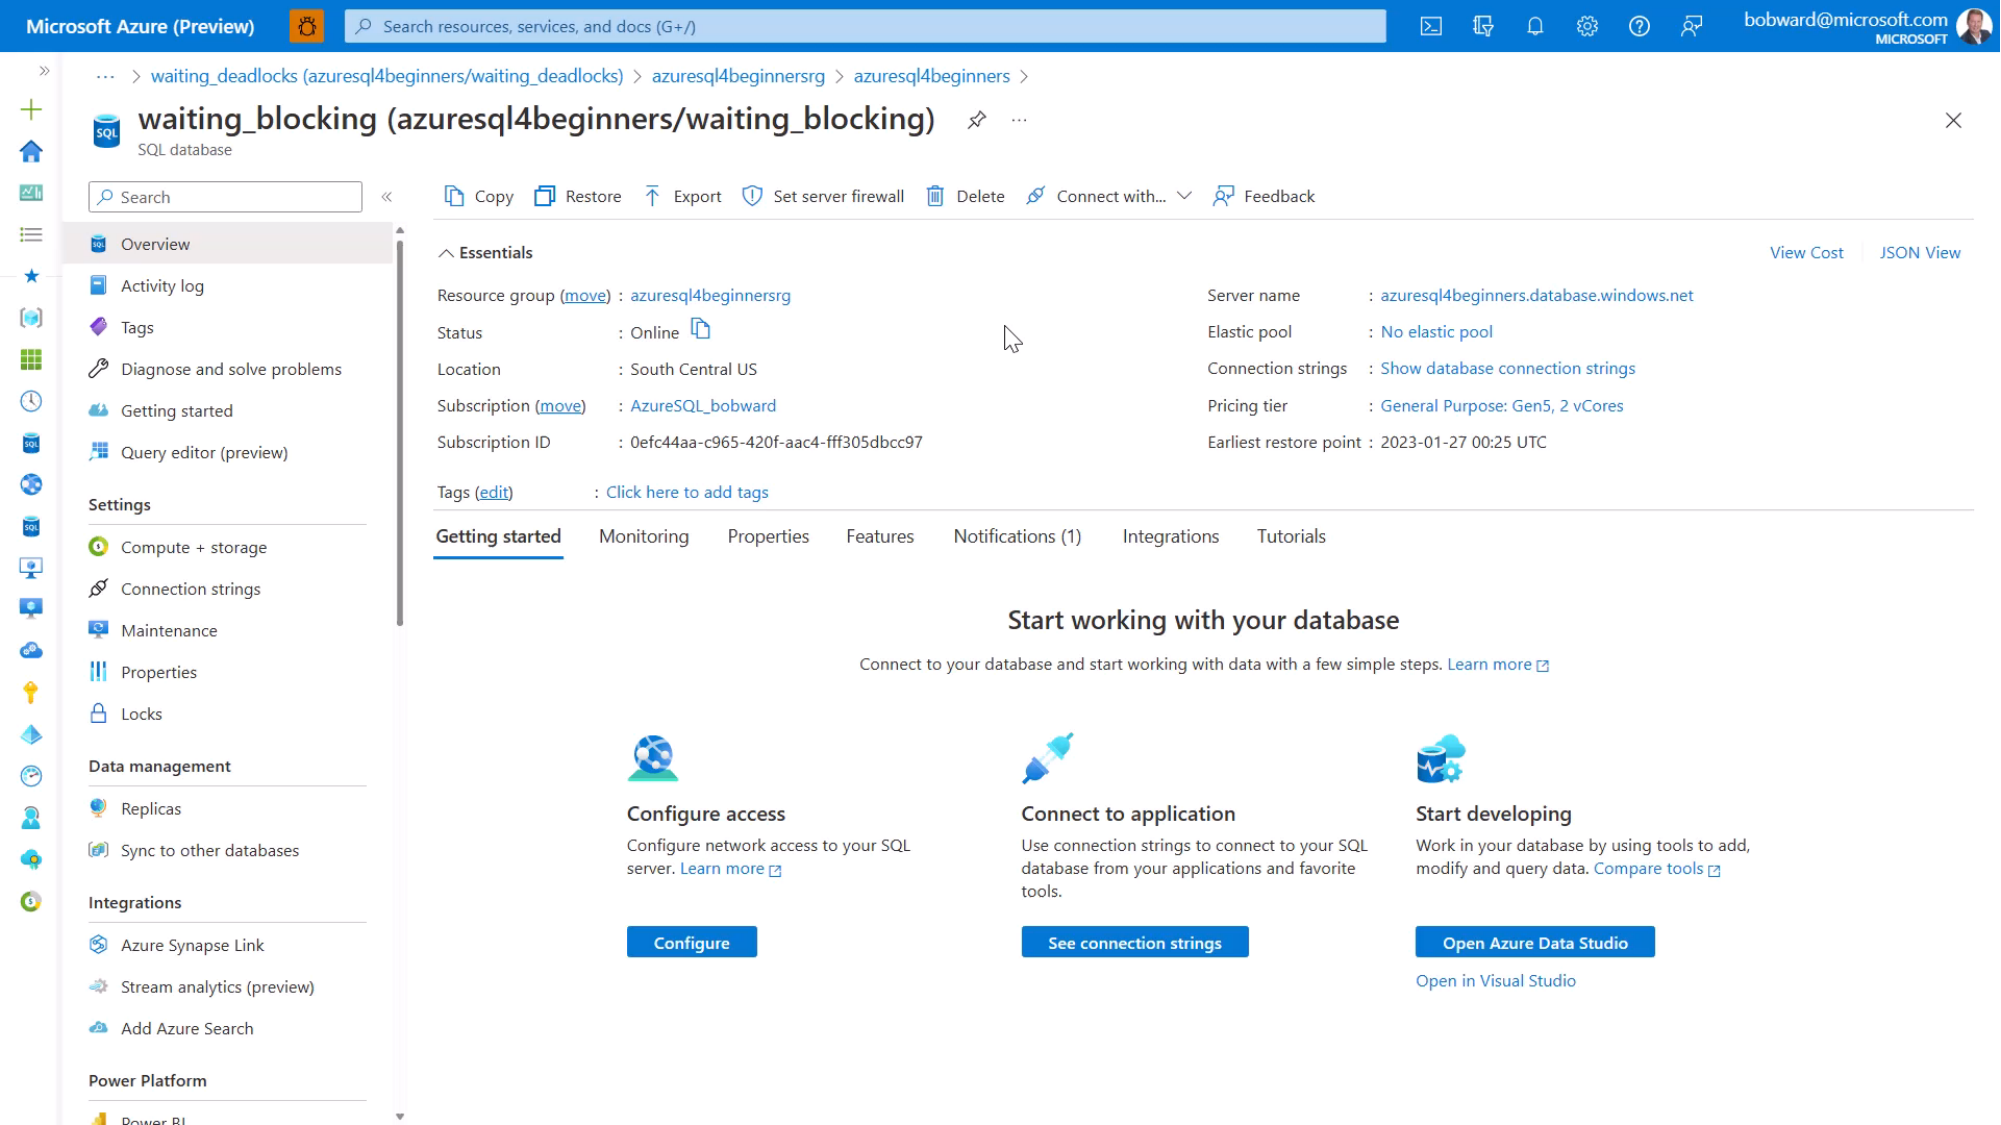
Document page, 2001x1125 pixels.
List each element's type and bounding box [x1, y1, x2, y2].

text_box [0, 0, 2000, 1125]
